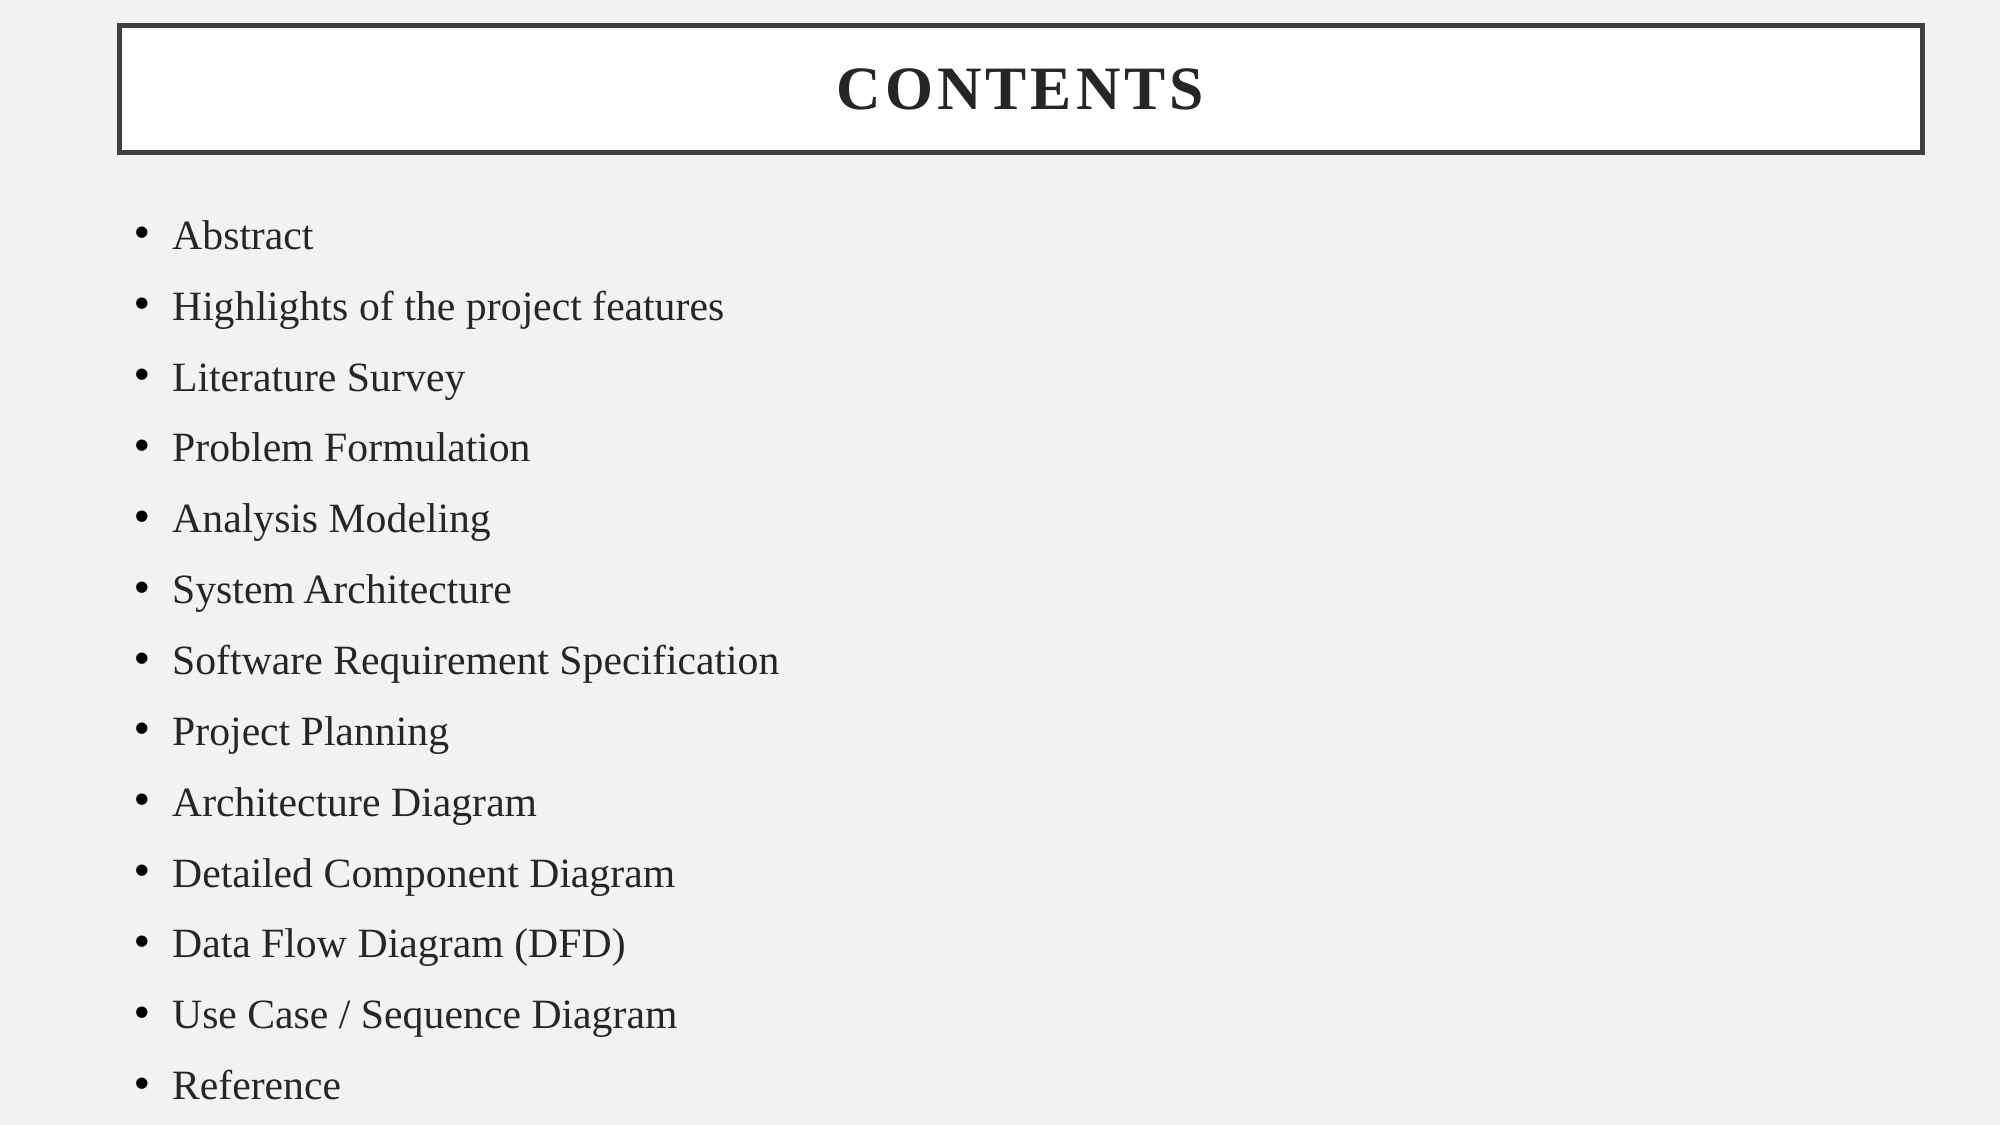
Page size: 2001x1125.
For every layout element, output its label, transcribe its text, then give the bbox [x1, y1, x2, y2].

list Abstract Highlights of the project features Literature Survey Problem Formulation Analysis Modeling System Architecture Software Requirement Specification Project Planning Architecture Diagram Detailed Component Diagram Data Flow Diagram (DFD) Use Case / Sequence Diagram Reference [119, 200, 1918, 1099]
title Contents [117, 23, 1925, 155]
